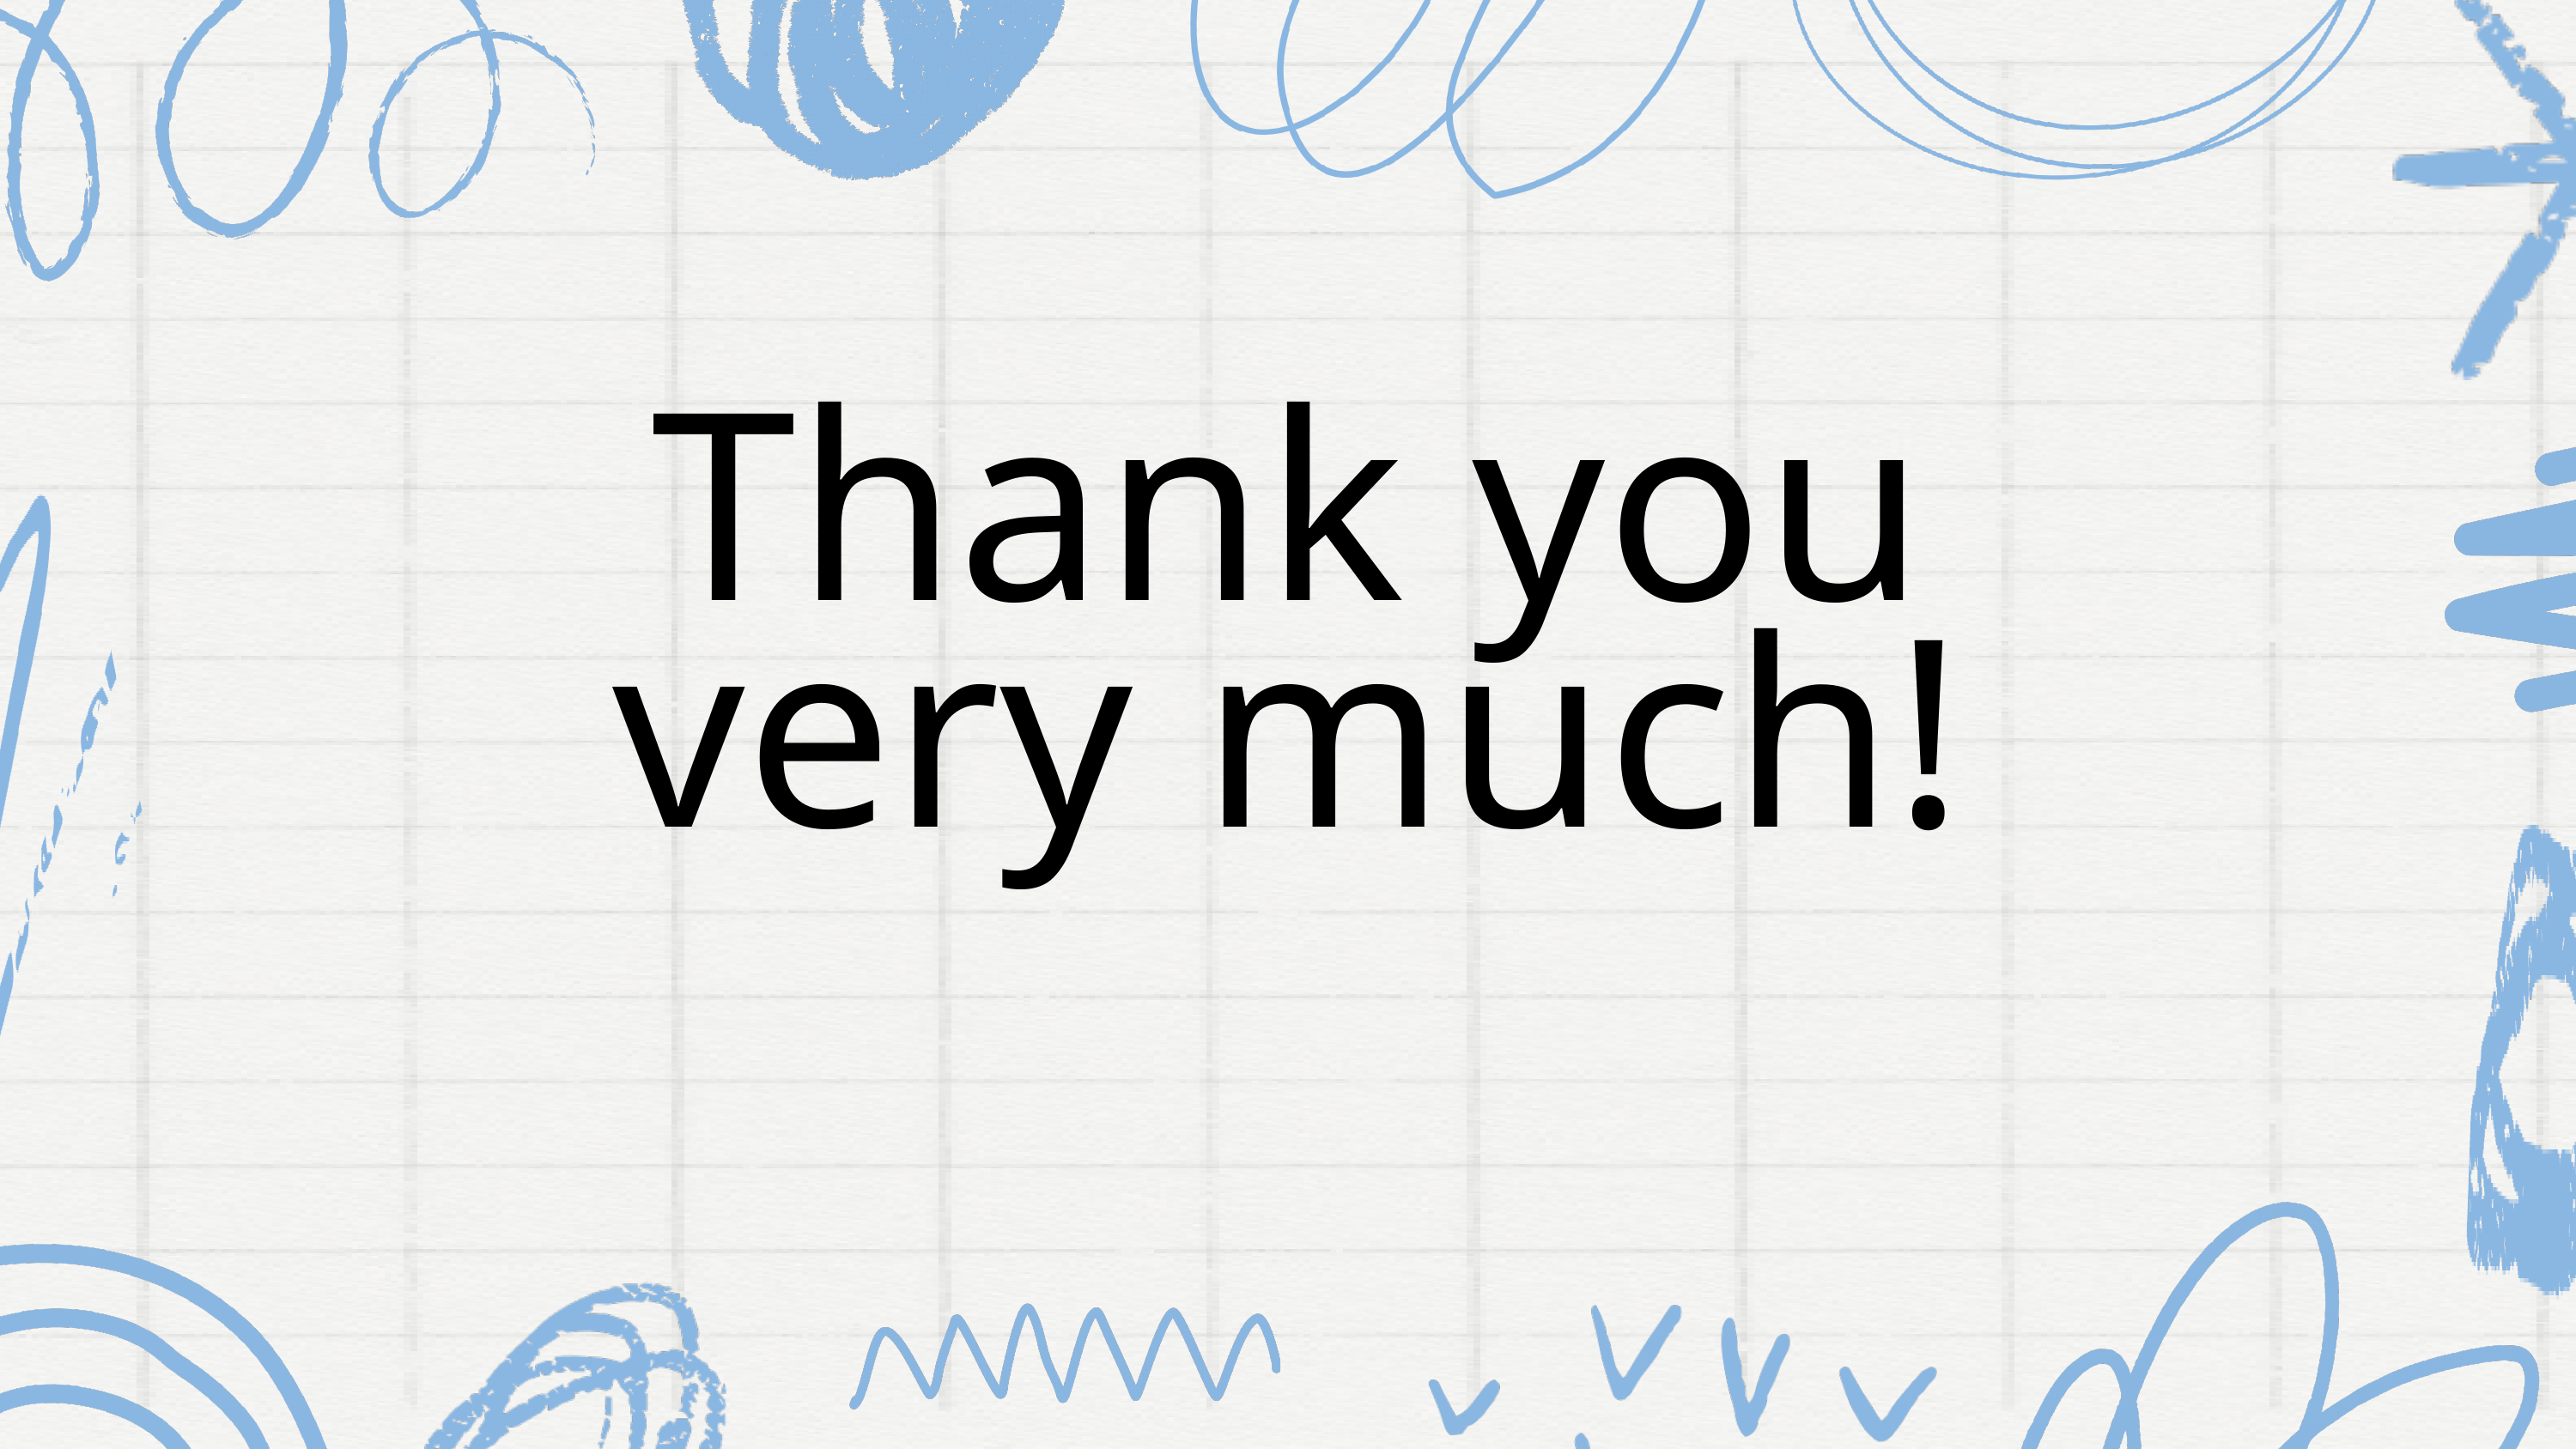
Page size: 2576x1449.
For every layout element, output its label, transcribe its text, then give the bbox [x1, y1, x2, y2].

text_box [0, 1213, 362, 1449]
text_box Thank you very much! [519, 425, 2057, 880]
text_box [0, 333, 181, 1046]
text_box [1818, 0, 2391, 183]
text_box [2464, 822, 2576, 1302]
text_box [680, 0, 1089, 183]
text_box [1043, 0, 1818, 200]
text_box [849, 1303, 1281, 1410]
text_box [0, 0, 596, 282]
text_box [2431, 380, 2576, 822]
text_box [0, 0, 2481, 1449]
text_box [2391, 0, 2576, 380]
text_box [2002, 1202, 2576, 1449]
text_box [1428, 1303, 2002, 1449]
text_box [361, 1280, 726, 1449]
